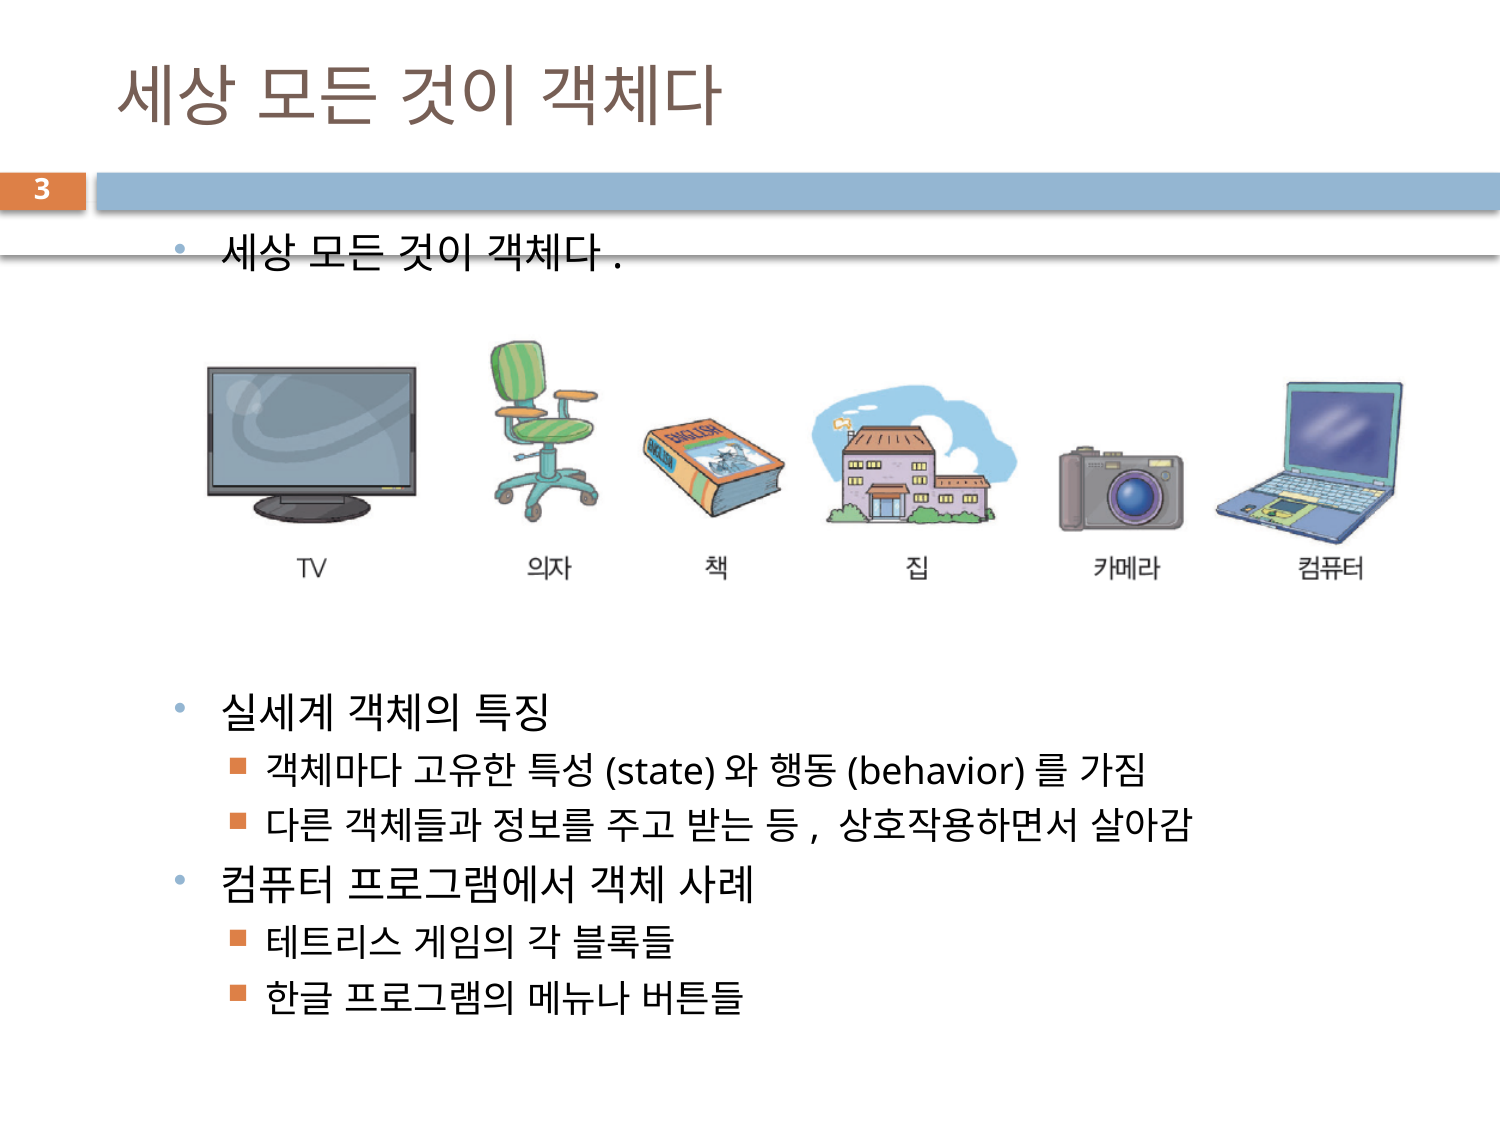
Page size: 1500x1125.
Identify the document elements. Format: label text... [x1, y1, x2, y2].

picture [199, 302, 1424, 607]
title 세상 모든 것이 객체다 [100, 37, 1438, 149]
list 세상 모든 것이 객체다. 실세계 객체의 특징 객체마다 고유한 특성(state)와 행동(behavior)를 가짐 다른 객체들과 정보를 주고 받는 등, 상호작용하면서 살아감 컴퓨터 프로그램에서 객체 사례 테트리스 게임의 각 블록들 한글 프로그램의 메뉴나 버튼들 [100, 219, 1438, 1047]
slide_number 3 [0, 170, 87, 211]
